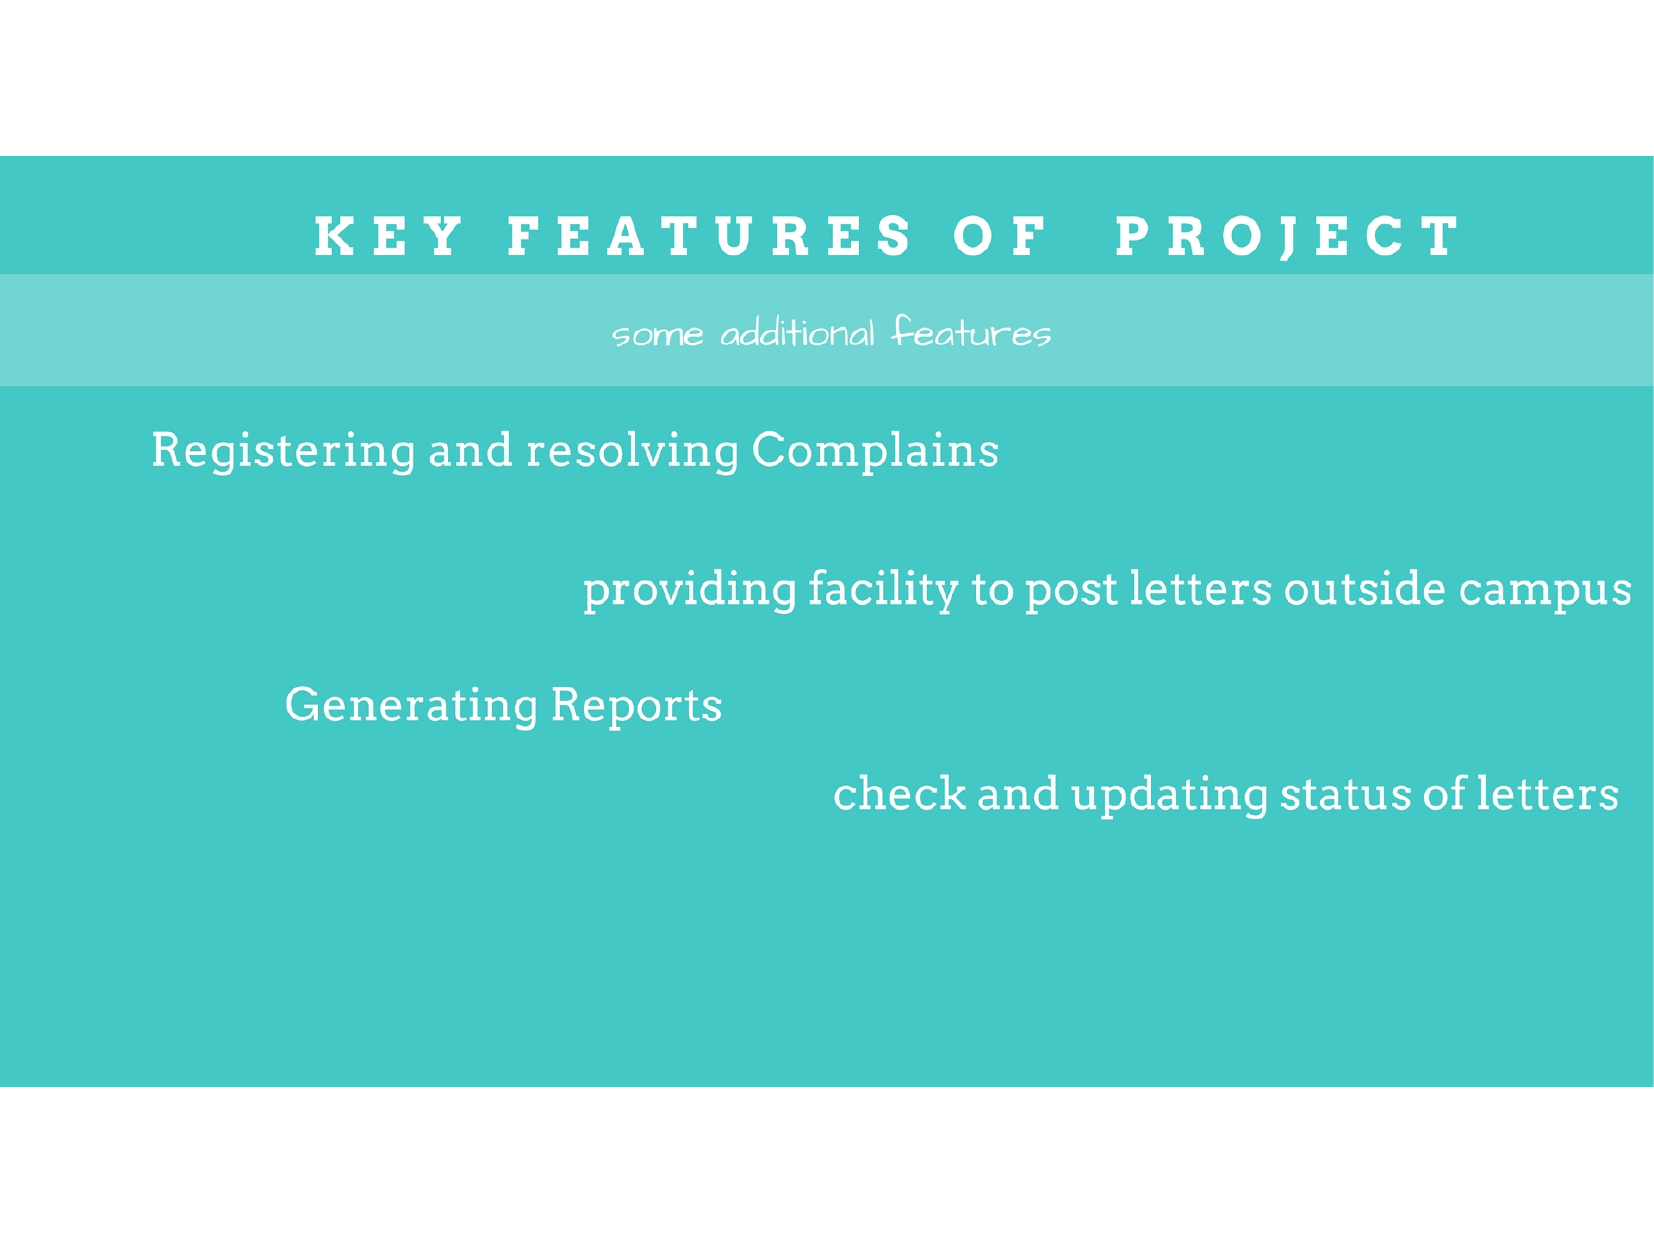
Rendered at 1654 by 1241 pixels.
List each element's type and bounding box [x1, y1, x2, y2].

picture [0, 156, 1654, 1087]
